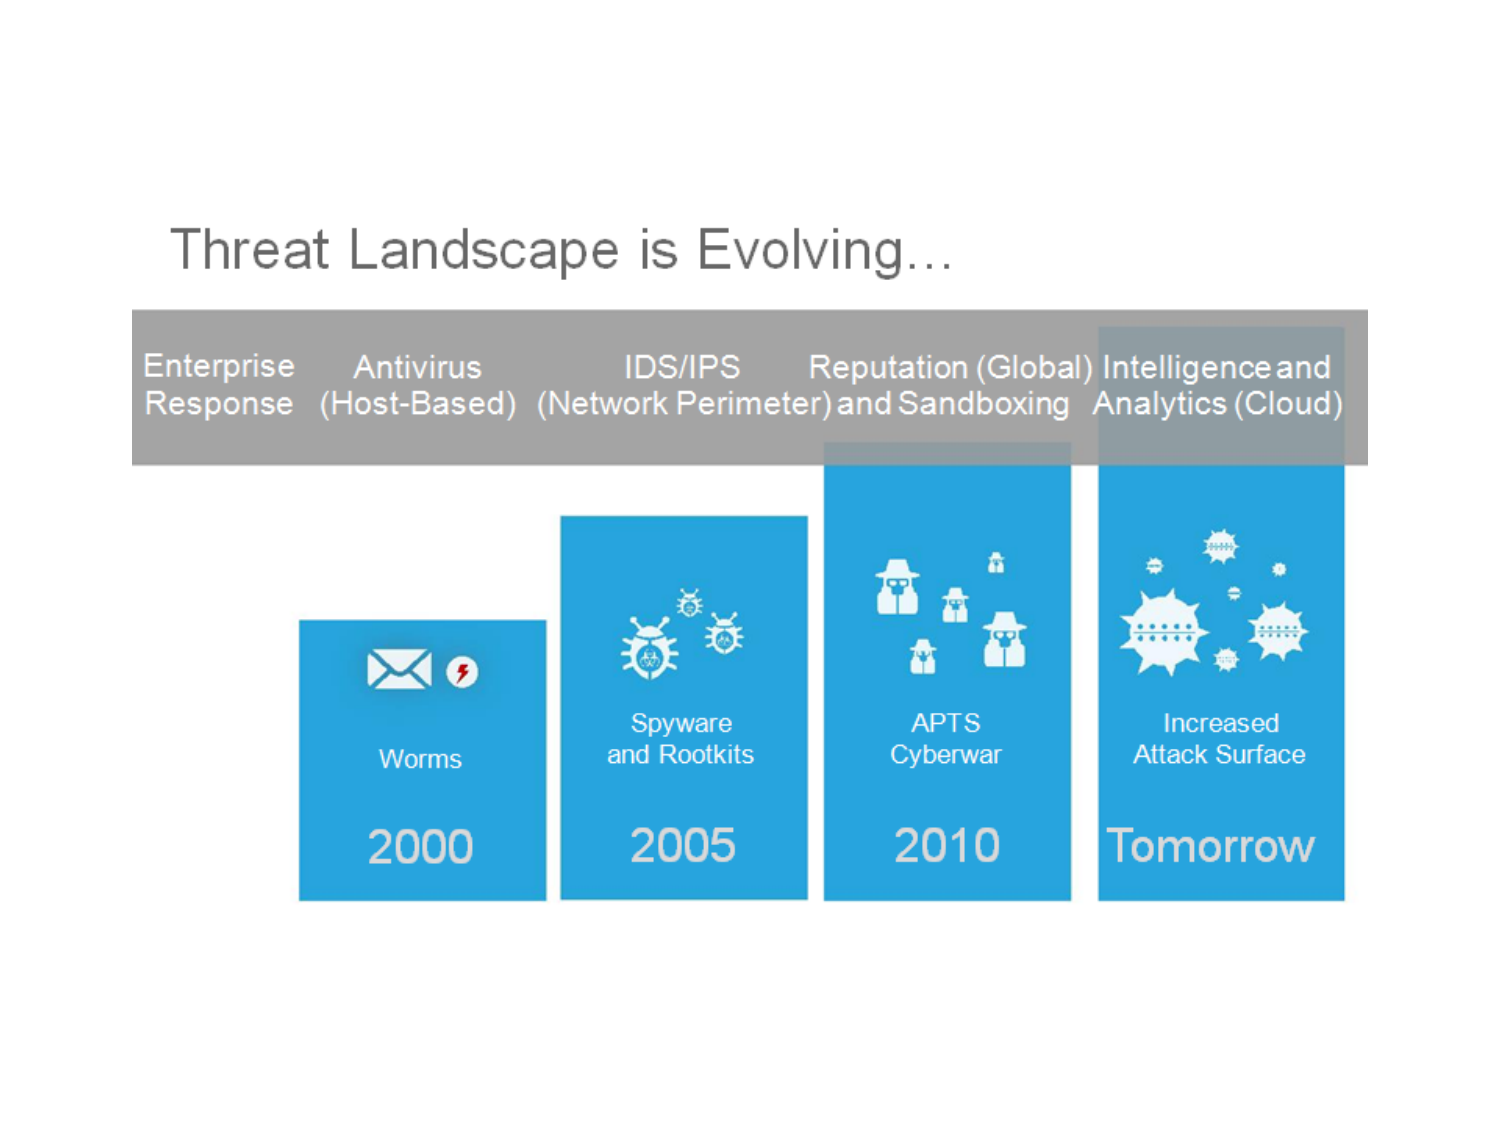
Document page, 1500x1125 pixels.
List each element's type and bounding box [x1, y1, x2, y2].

picture [131, 208, 1369, 917]
